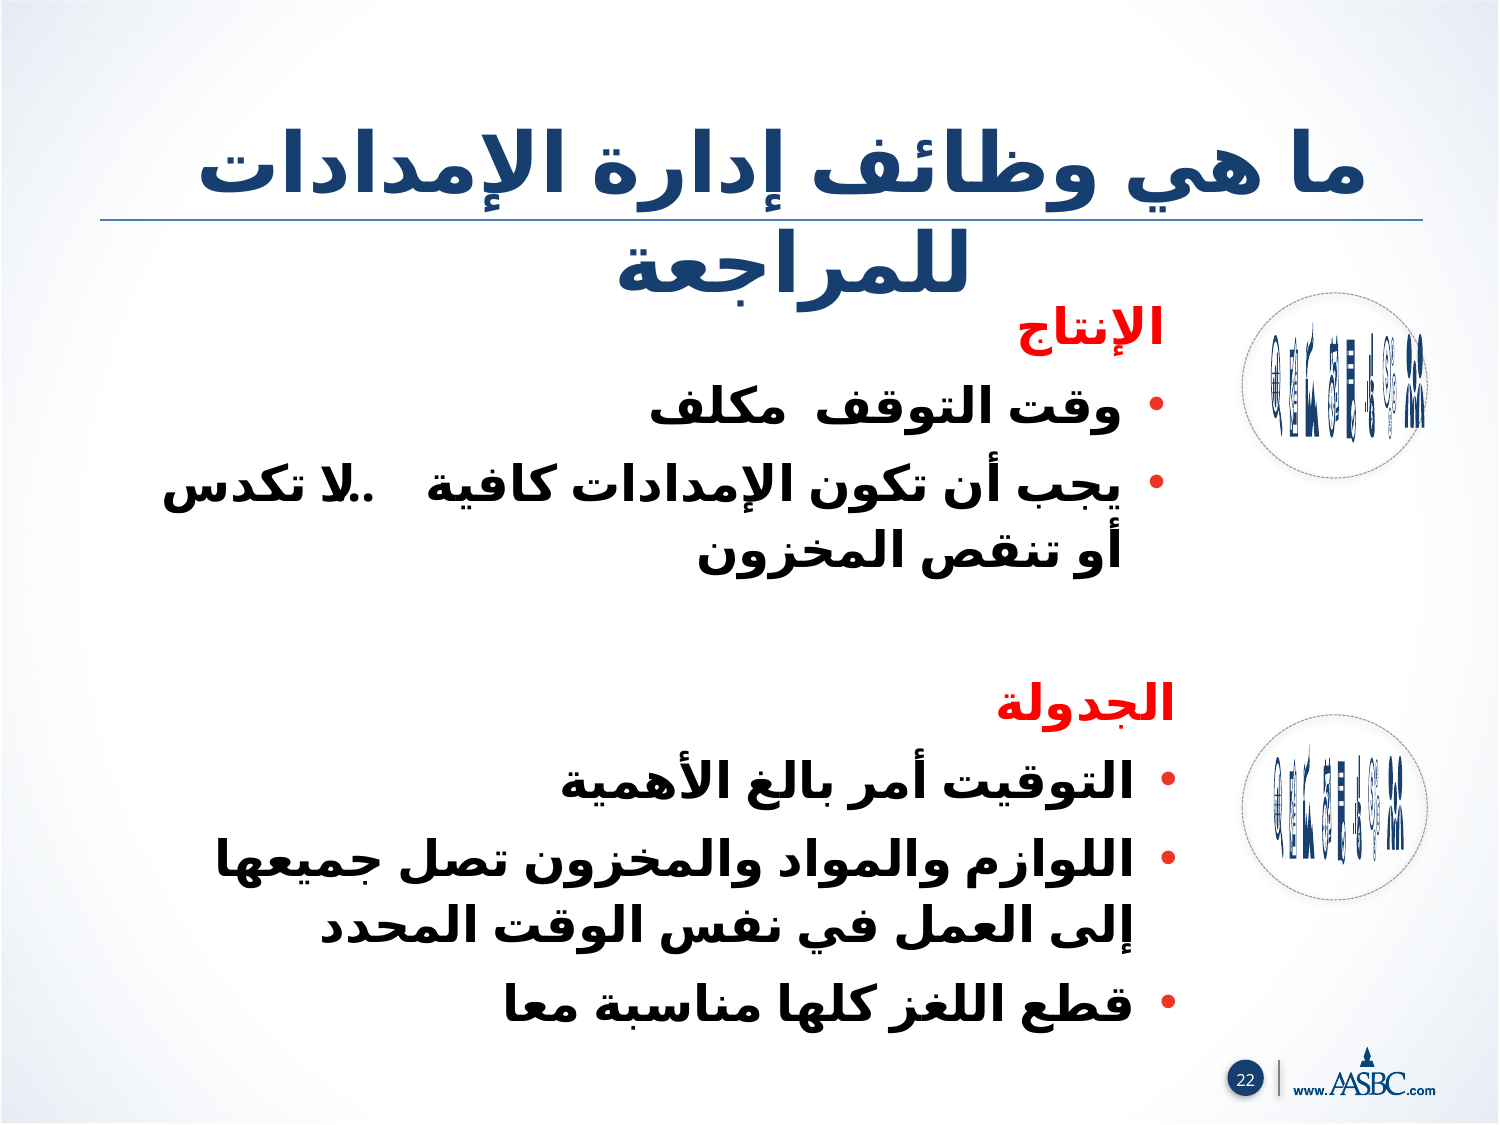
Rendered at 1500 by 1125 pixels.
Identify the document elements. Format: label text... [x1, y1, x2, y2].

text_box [1241, 714, 1428, 901]
text_box الإنتاج وقت التوقف مكلف يجب أن تكون الإمدادات كافية ... لا تكدس أو تنقص المخزون [105, 281, 1181, 601]
picture [0, 0, 1500, 1125]
text_box ما هي وظائف إدارة الإمدادات للمراجعة [88, 101, 1500, 256]
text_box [1241, 292, 1428, 479]
text_box الجدولة التوقيت أمر بالغ الأهمية اللوازم والمواد والمخزون تصل جميعها إلى العمل في نفس الوقت المحدد قطع اللغز كلها مناسبة معا [117, 644, 1192, 964]
